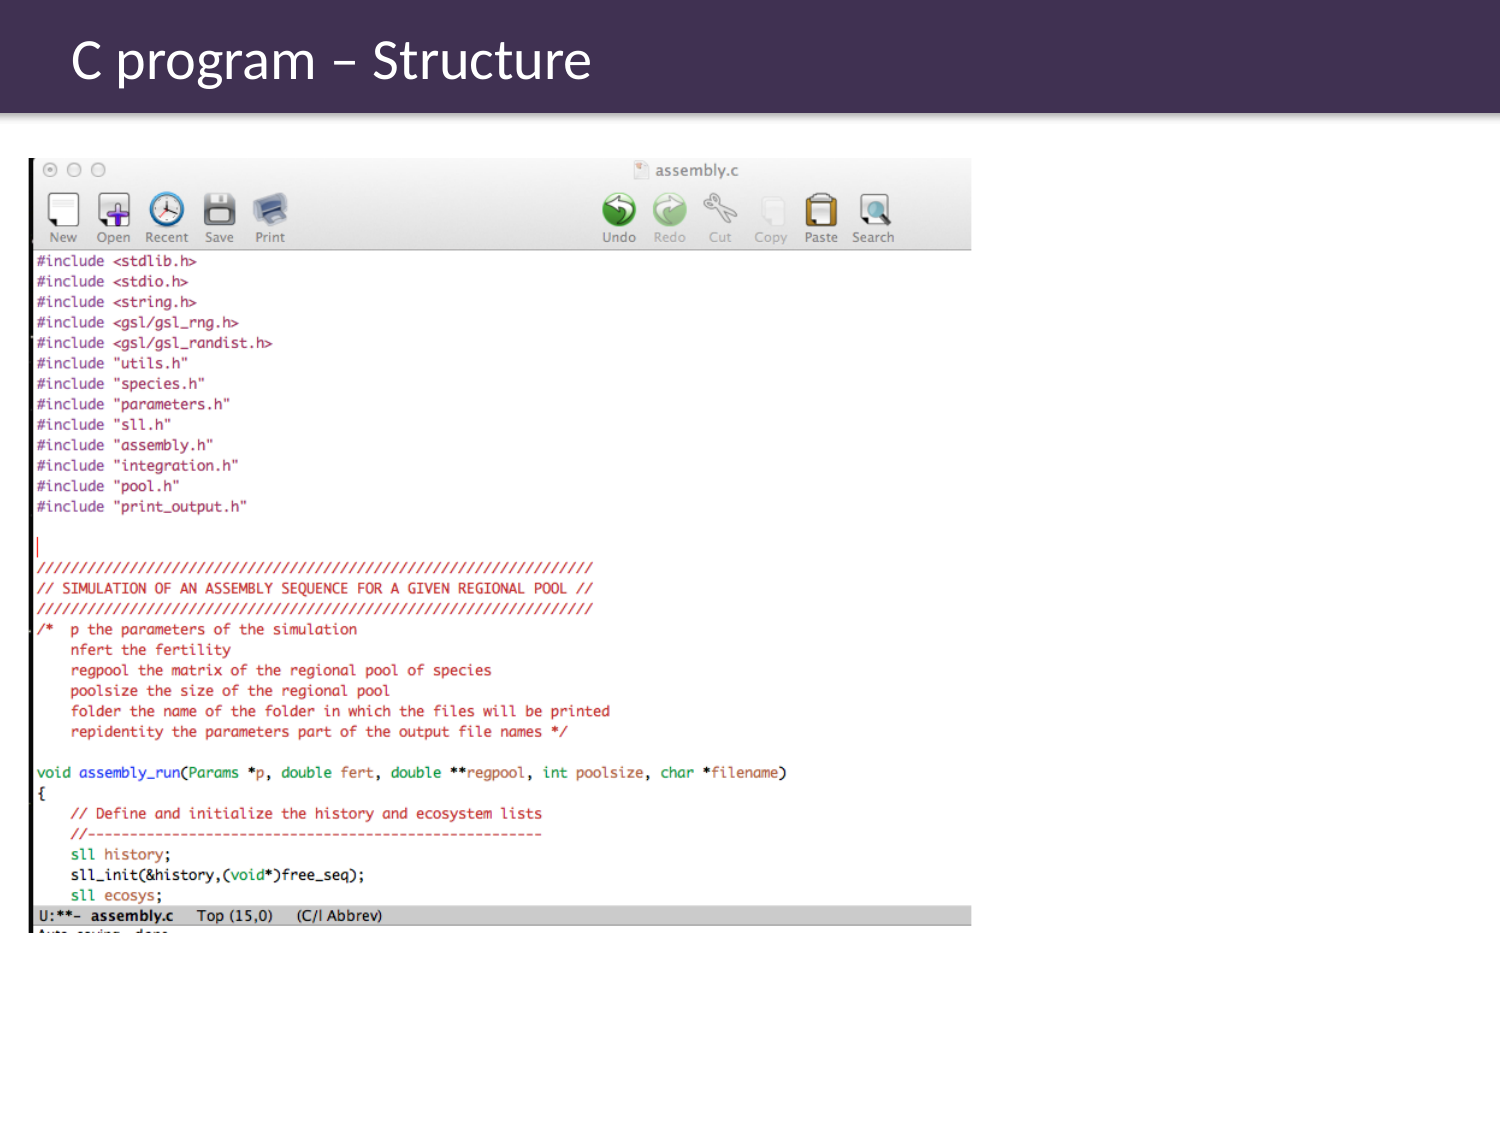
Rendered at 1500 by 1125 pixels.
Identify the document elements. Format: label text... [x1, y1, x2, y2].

text_box C program – Structure [0, 0, 1500, 114]
picture [28, 158, 972, 933]
